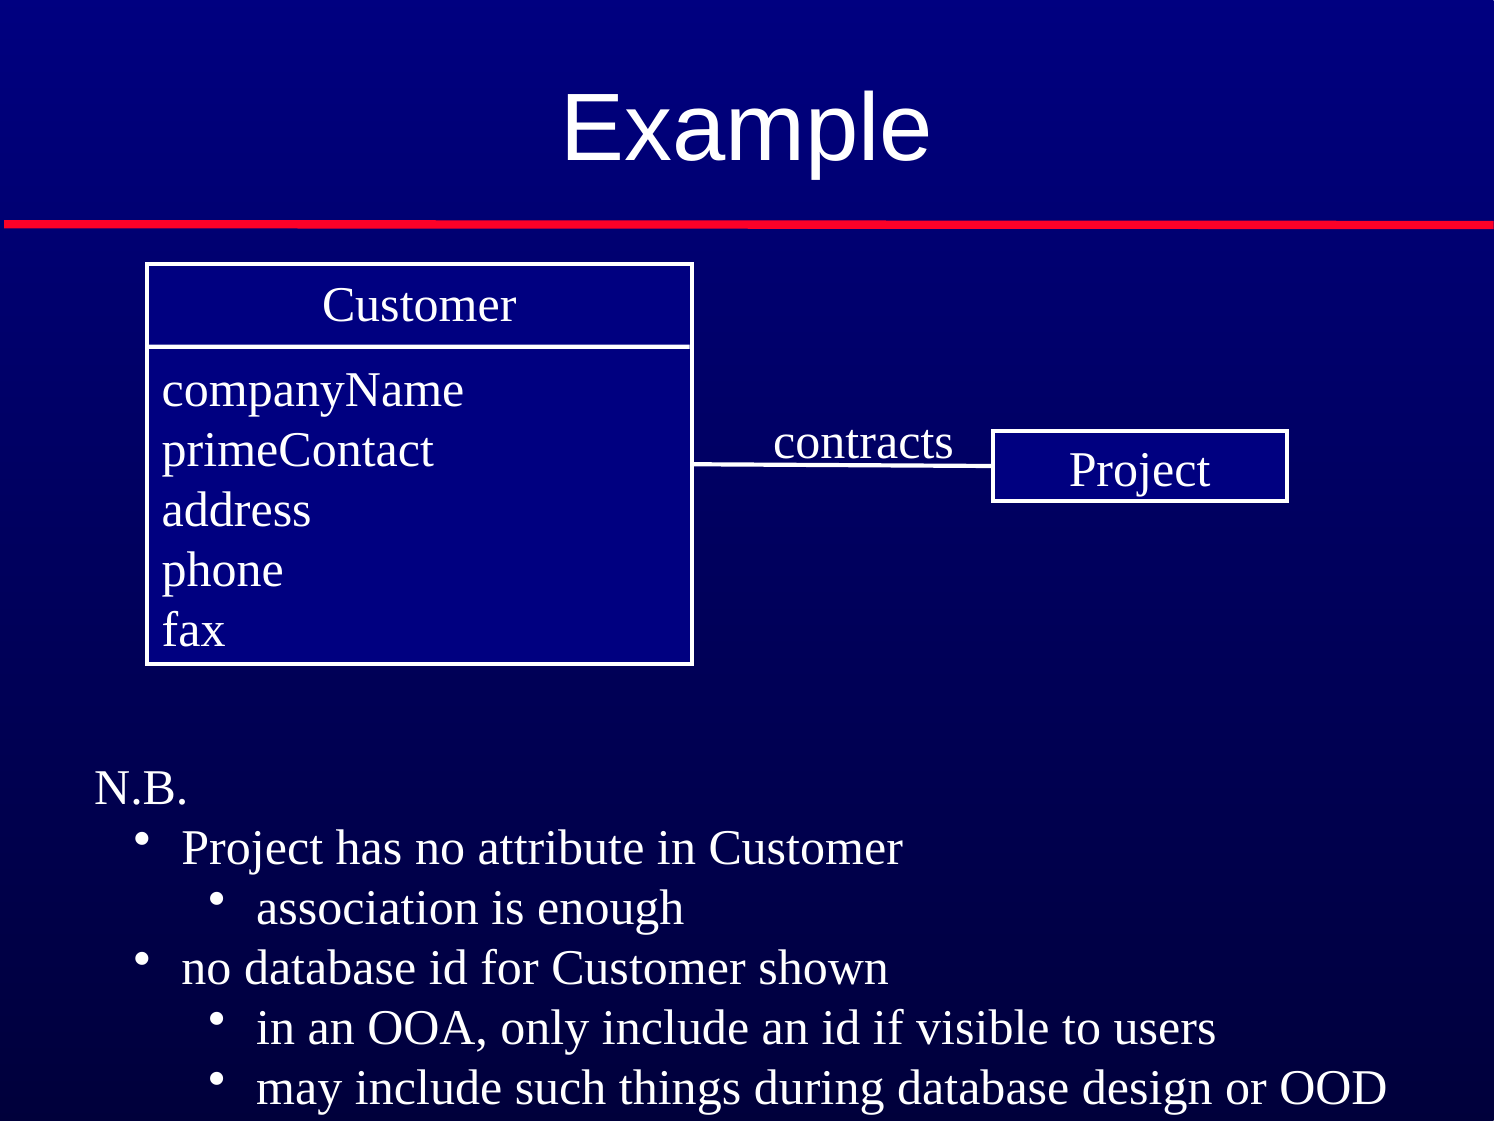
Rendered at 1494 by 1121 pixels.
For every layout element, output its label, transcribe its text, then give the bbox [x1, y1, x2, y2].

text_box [146, 264, 1287, 674]
title Example [111, 0, 1383, 188]
text_box N.B. Project has no attribute in Customer association is enough no database id for Customer shown in an OOA, only include an id if visible to users may include such things during database design or OOD [79, 747, 1404, 1121]
